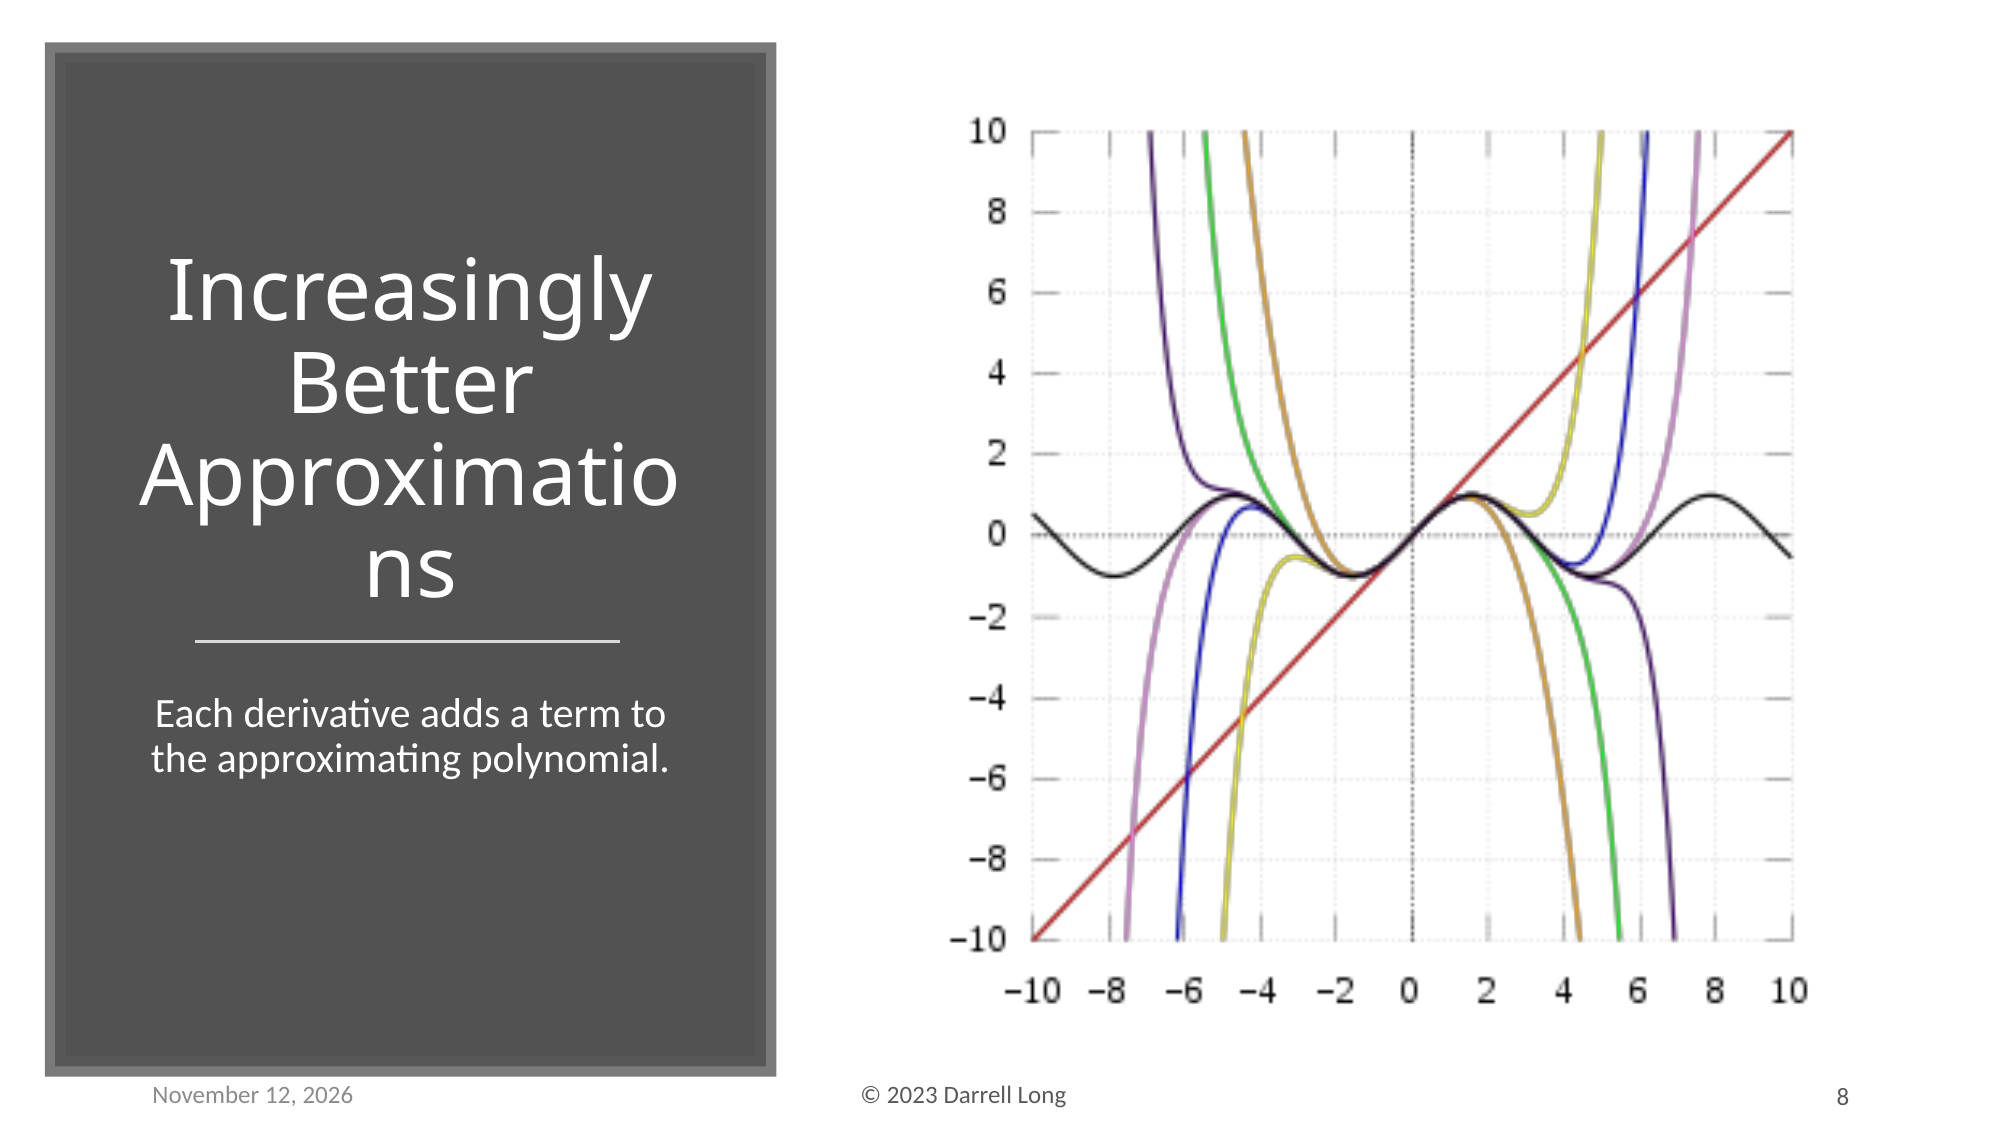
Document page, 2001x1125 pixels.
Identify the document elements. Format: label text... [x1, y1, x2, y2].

title Increasingly Better Approximations [110, 149, 711, 624]
list Each derivative adds a term to the approximating polynomial. [110, 684, 711, 935]
text_box [54, 52, 767, 1067]
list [900, 80, 1866, 1046]
footer © 2023 Darrell Long [845, 1063, 1603, 1124]
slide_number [137, 1063, 588, 1124]
slide_number 8 [1640, 1065, 1865, 1125]
